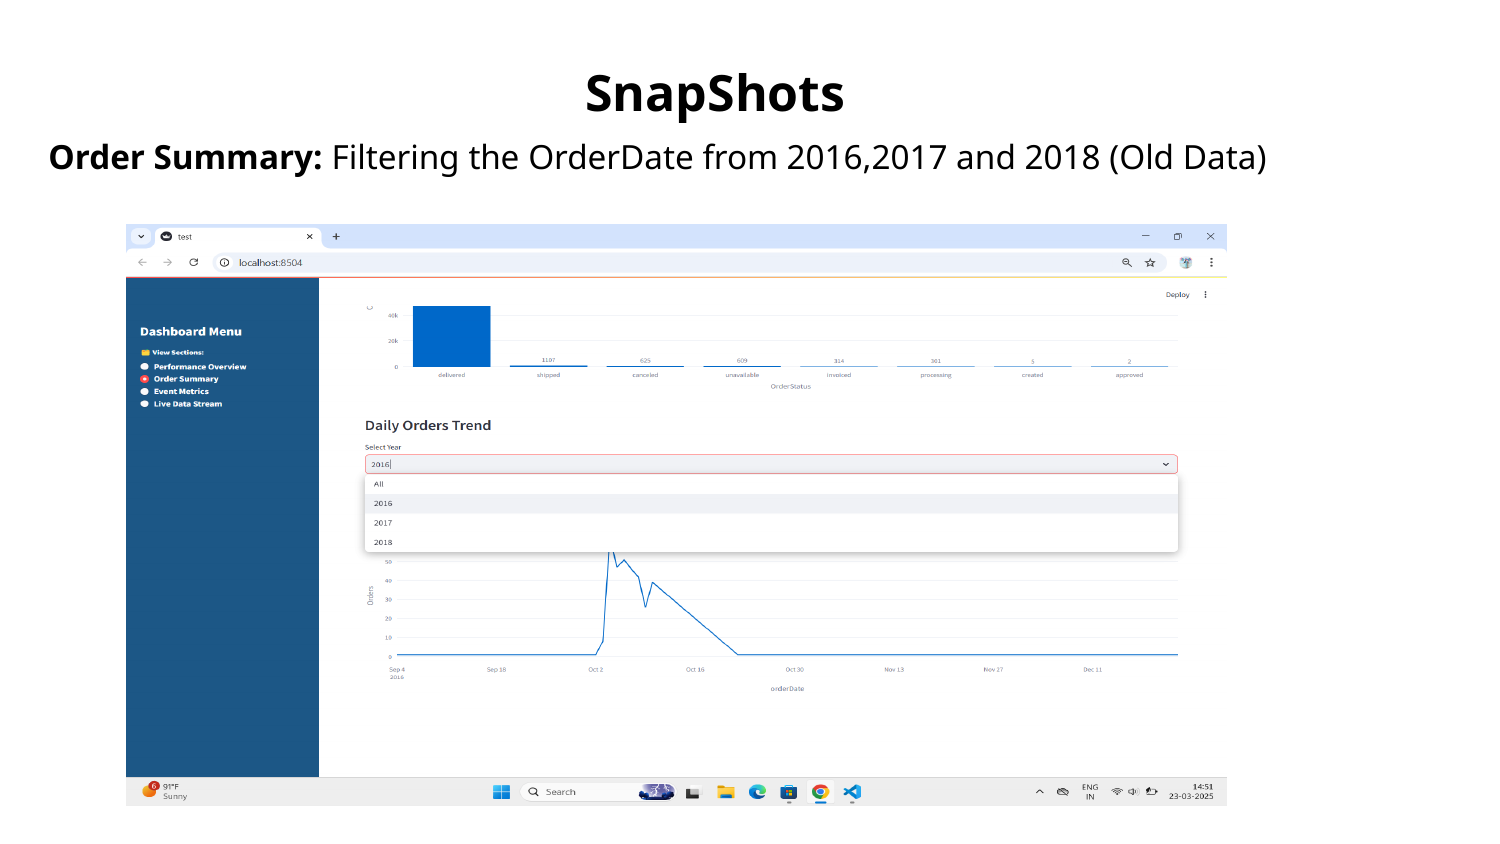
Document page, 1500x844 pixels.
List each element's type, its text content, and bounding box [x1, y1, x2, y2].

title SnapShots [40, 12, 1390, 115]
picture [126, 224, 1227, 807]
list Order Summary: Filtering the OrderDate from 2016,2017 and 2018 (Old Data) [33, 115, 1452, 814]
